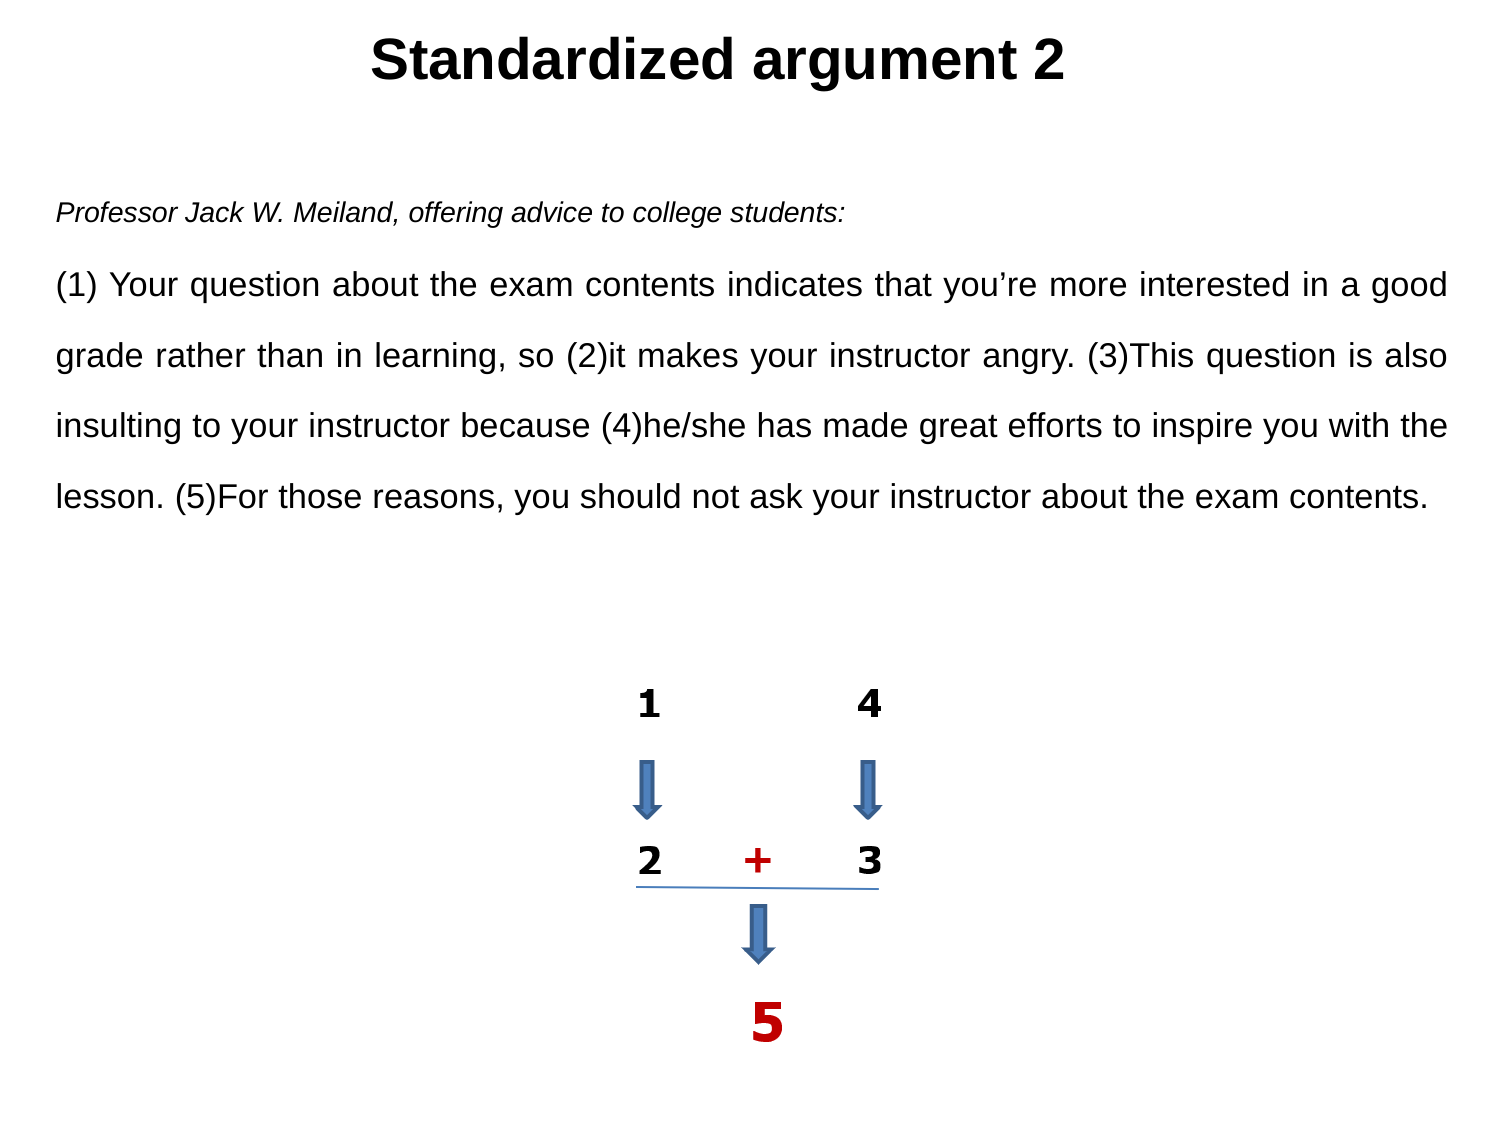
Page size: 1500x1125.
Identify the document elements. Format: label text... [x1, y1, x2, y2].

subtitle Professor Jack W. Meiland, offering advice to college students: (1) Your question about the exam contents indicates that you’re more interested in a good grade rather than in learning, so (2)it makes your instructor angry. (3)This question is also insulting to your instructor because (4)he/she has made great efforts to inspire you with the lesson. (5)For those reasons, you should not ask your instructor about the exam contents. [40, 162, 1466, 588]
title Standardized argument 2 [0, 12, 1438, 100]
picture [581, 662, 935, 1084]
